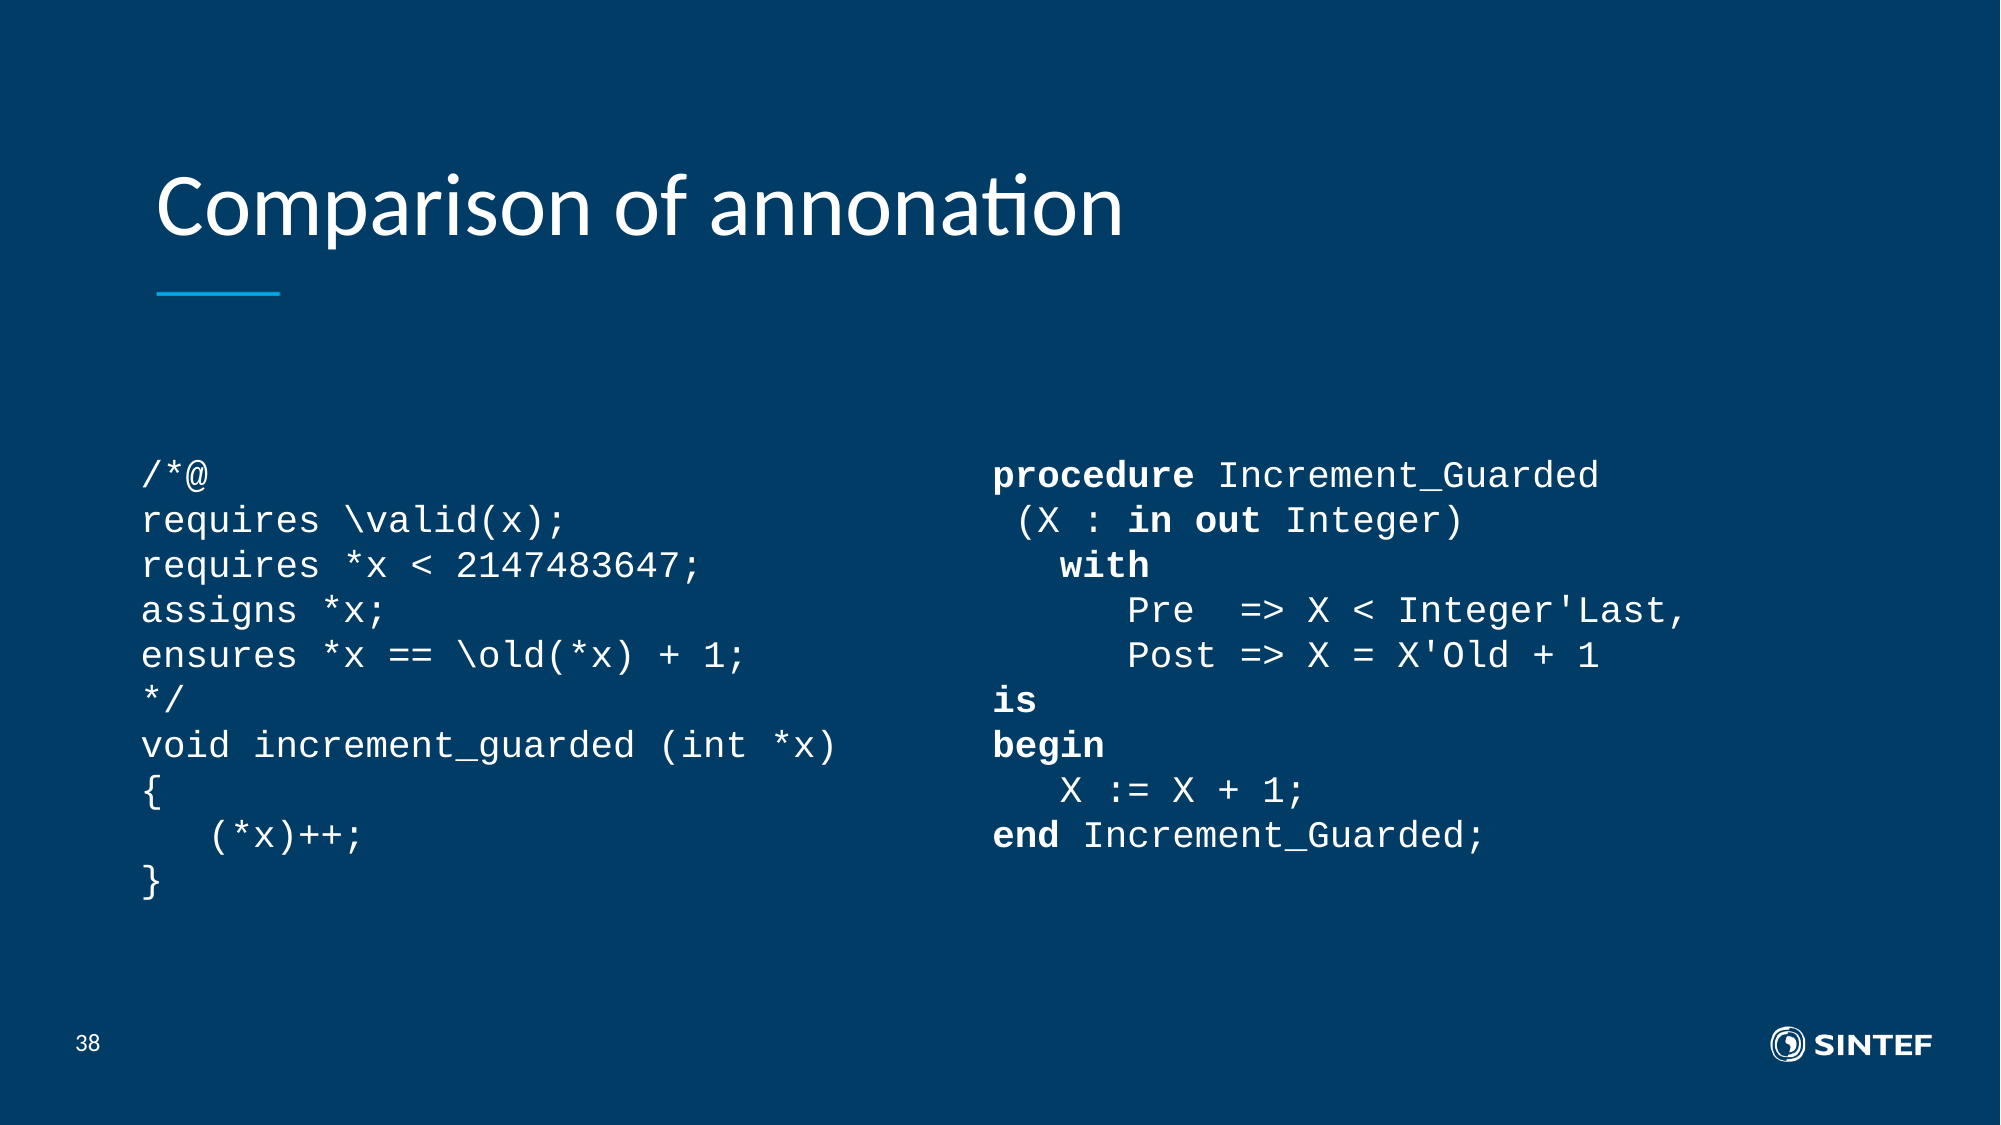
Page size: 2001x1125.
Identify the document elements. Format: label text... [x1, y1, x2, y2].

text_box /*@ requires \valid(x); requires *x < 2147483647; assigns *x; ensures *x == \old(*x) + 1; */ void increment_guarded (int *x) { (*x)++; } [125, 442, 871, 908]
title Comparison of annonation [156, 145, 1634, 298]
slide_number 38 [75, 1026, 126, 1057]
picture [1770, 1026, 1932, 1062]
text_box procedure Increment_Guarded (X : in out Integer) with Pre => X < Integer'Last, Post => X = X'Old + 1 is begin X := X + 1; end Increment_Guarded; [977, 442, 1917, 863]
